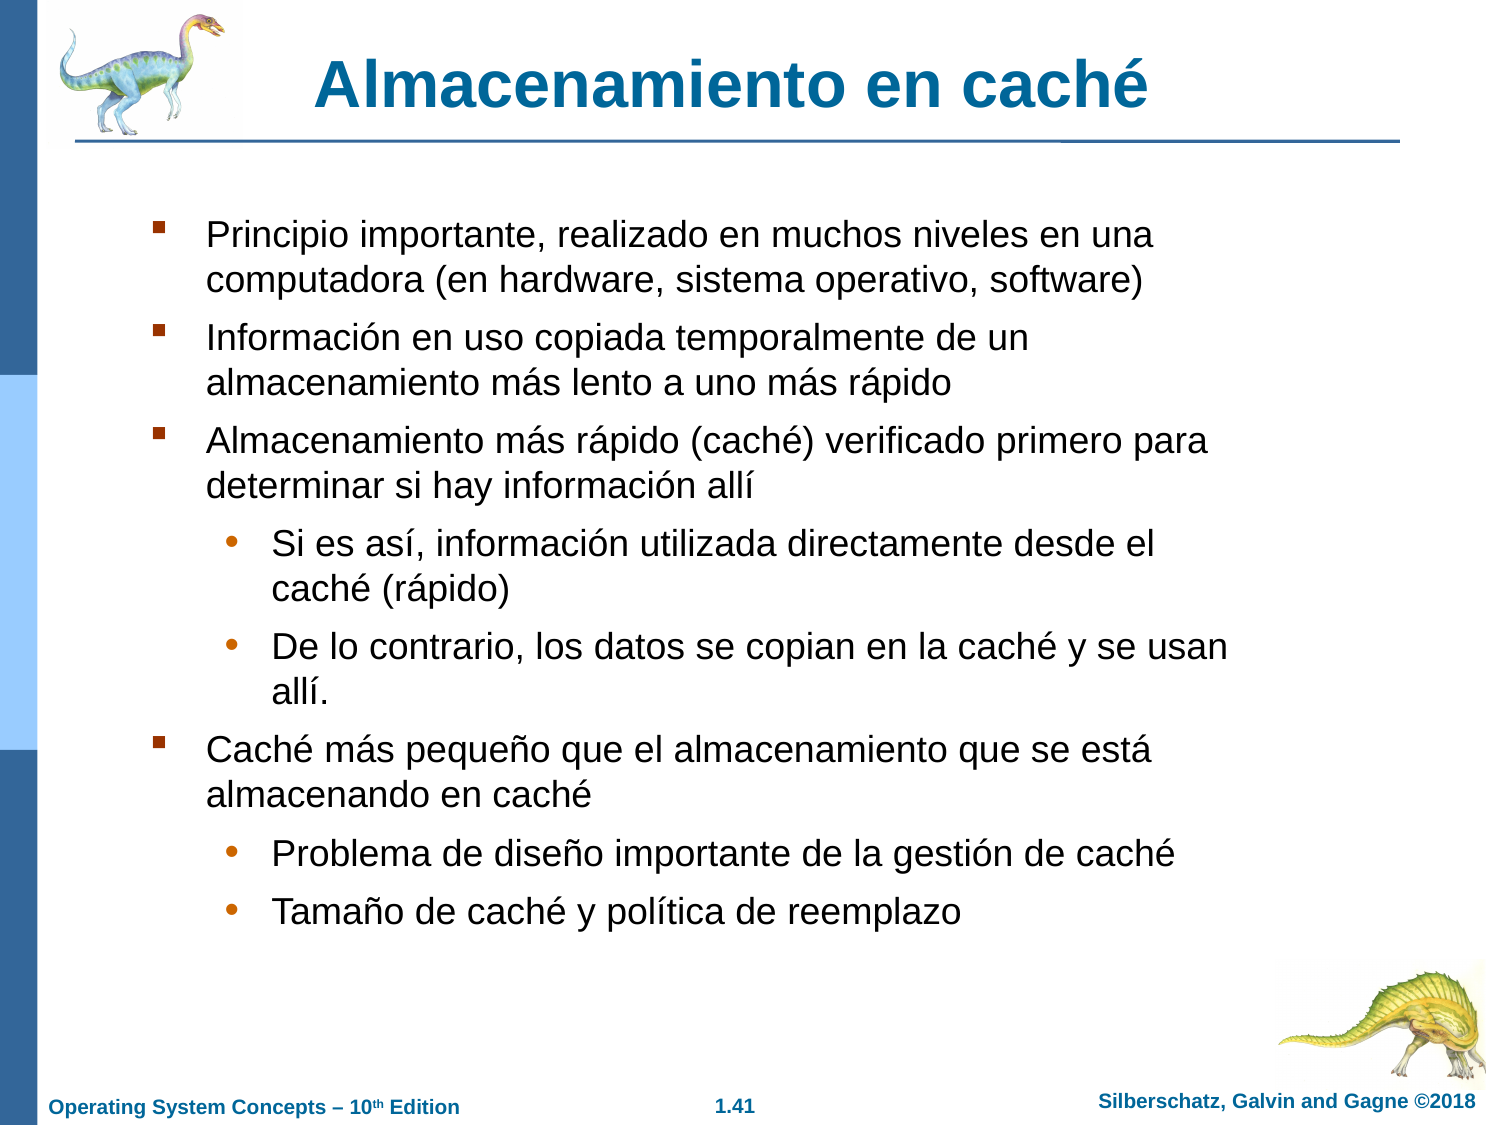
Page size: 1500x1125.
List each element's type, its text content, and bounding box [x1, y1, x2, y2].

picture [46, 0, 243, 149]
list Principio importante, realizado en muchos niveles en una computadora (en hardware, sistema operativo, software) Información en uso copiada temporalmente de un almacenamiento más lento a uno más rápido Almacenamiento más rápido (caché) verificado primero para determinar si hay información allí Si es así, información utilizada directamente desde el caché (rápido) De lo contrario, los datos se copian en la caché y se usan allí. Caché más pequeño que el almacenamiento que se está almacenando en caché Problema de diseño importante de la gestión de caché Tamaño de caché y política de reemplazo [134, 202, 1255, 978]
title Almacenamiento en caché [75, 34, 1390, 129]
picture [1275, 959, 1486, 1090]
